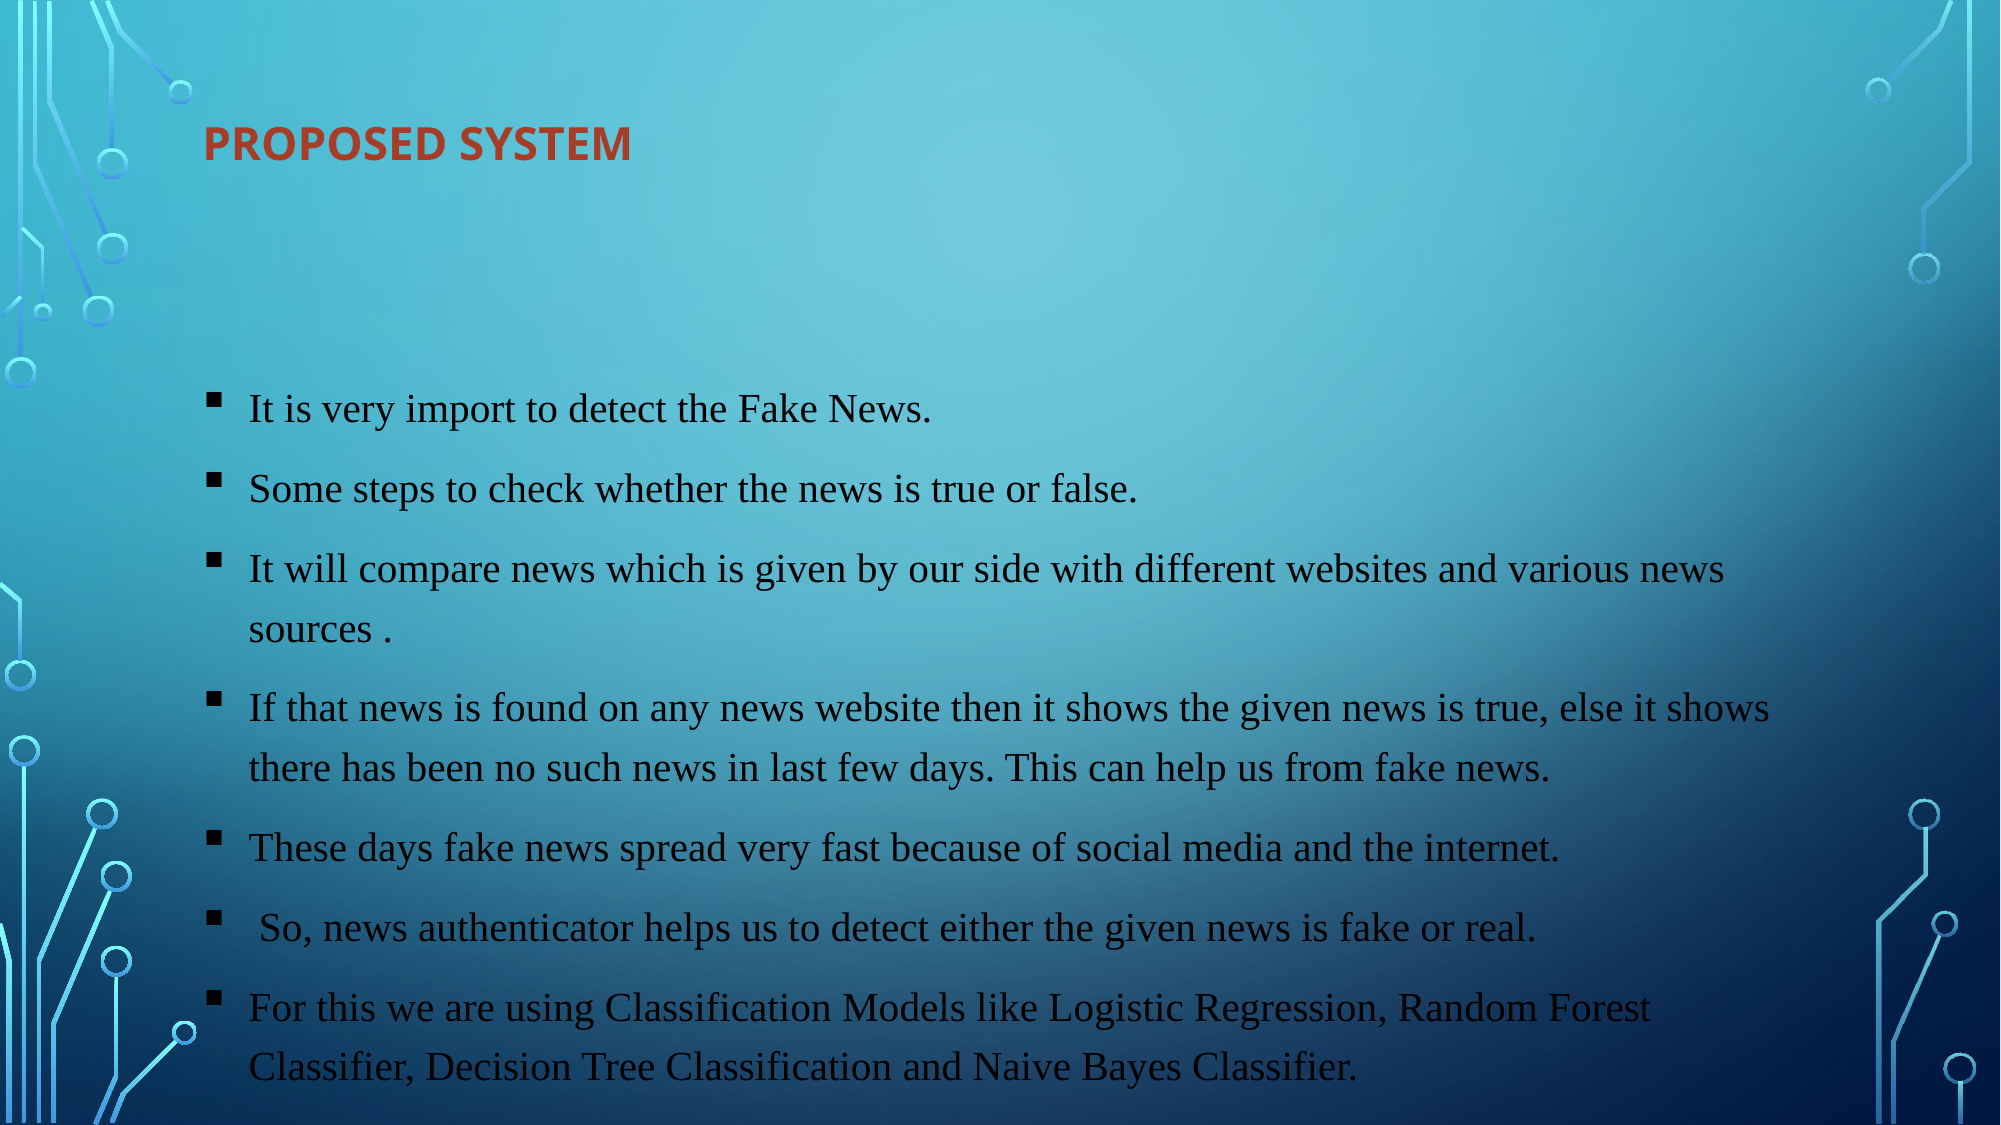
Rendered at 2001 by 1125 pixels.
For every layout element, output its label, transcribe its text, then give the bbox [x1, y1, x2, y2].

list It is very import to detect the Fake News. Some steps to check whether the news is true or false. It will compare news which is given by our side with different websites and various news sources . If that news is found on any news website then it shows the given news is true, else it shows there has been no such news in last few days. This can help us from fake news. These days fake news spread very fast because of social media and the internet. So, news authenticator helps us to detect either the given news is fake or real. For this we are using Classification Models like Logistic Regression, Random Forest Classifier, Decision Tree Classification and Naive Bayes Classifier. [187, 364, 1844, 1099]
title Proposed system [187, 53, 1813, 238]
